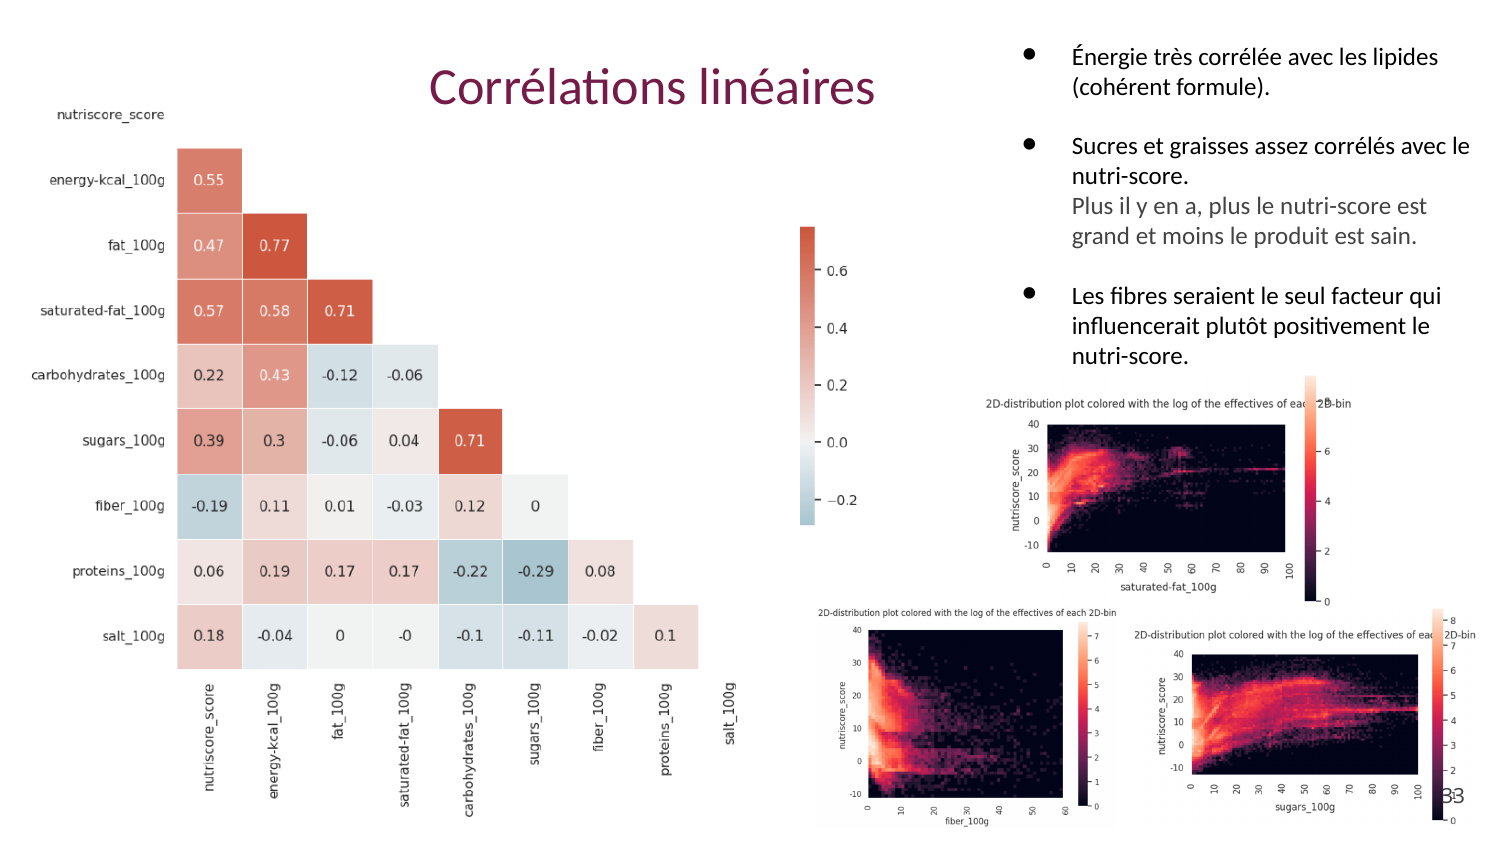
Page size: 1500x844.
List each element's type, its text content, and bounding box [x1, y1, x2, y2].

text_box Corrélations linéaires [414, 37, 943, 131]
picture [24, 102, 1478, 830]
text_box Énergie très corrélée avec les lipides (cohérent formule). Sucres et graisses assez corrélés avec le nutri-score. Plus il y en a, plus le nutri-score est grand et moins le produit est sain. Les fibres seraient le seul facteur qui influencerait plutôt positivement le nutri-score. [981, 24, 1500, 445]
